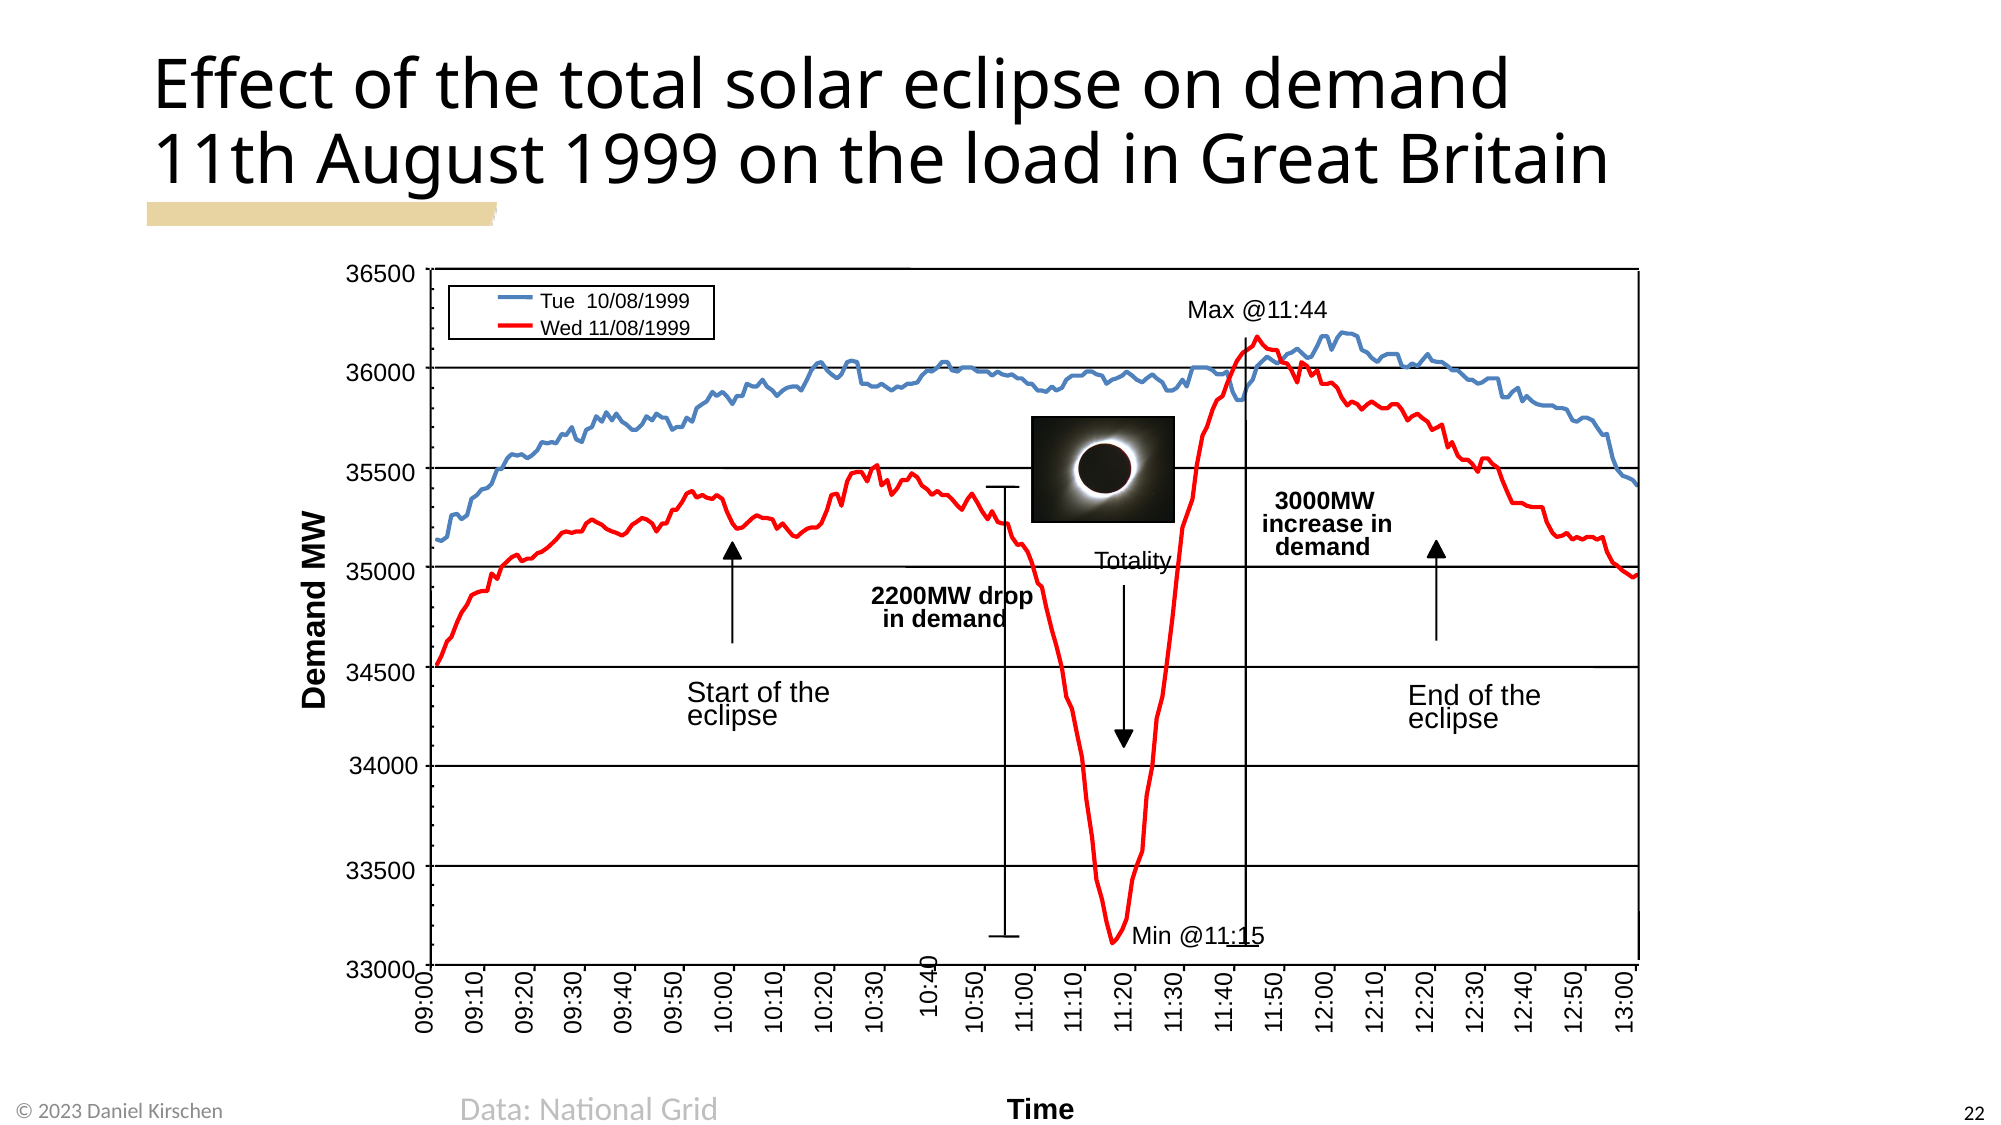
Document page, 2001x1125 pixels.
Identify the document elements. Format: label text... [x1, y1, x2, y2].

slide_number 22 [1646, 1088, 2000, 1125]
title Effect of the total solar eclipse on demand 11th August 1999 on the load in Great Britain [137, 40, 1863, 207]
slide_number © 2023 Daniel Kirschen [0, 1080, 284, 1125]
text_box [284, 250, 1646, 1125]
